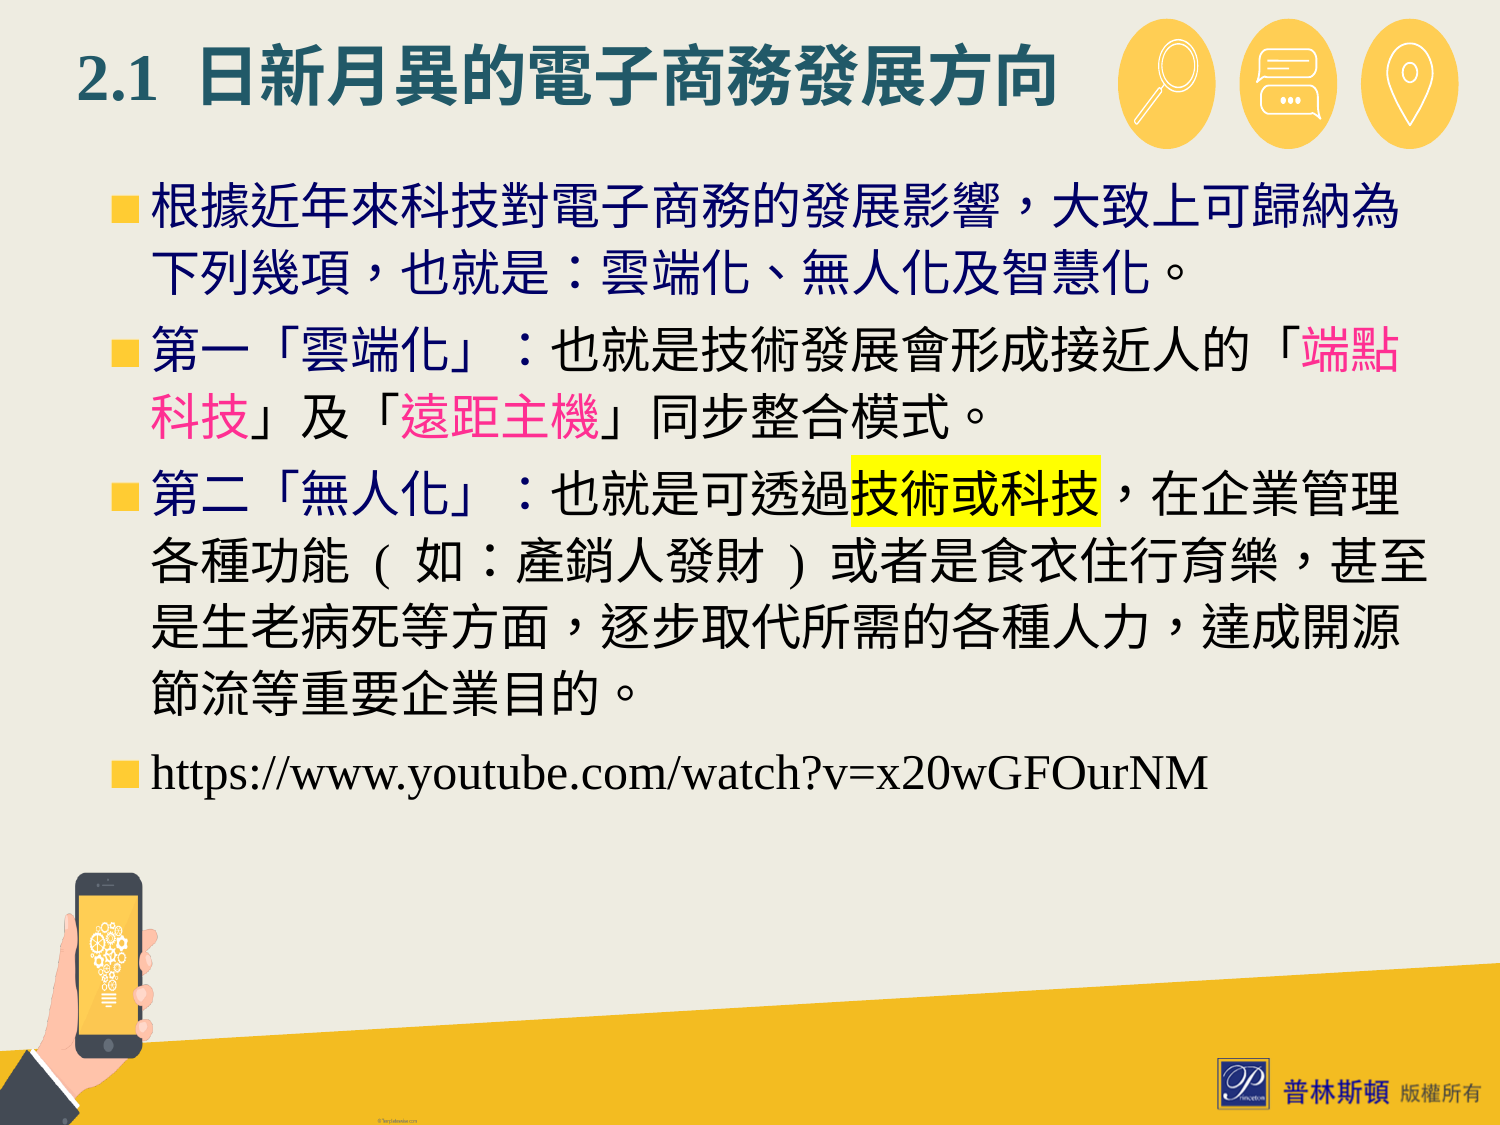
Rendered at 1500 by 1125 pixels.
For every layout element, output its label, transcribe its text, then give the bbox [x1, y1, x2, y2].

picture [103, 187, 139, 223]
picture [103, 474, 139, 511]
title 2.1 日新月異的電子商務發展方向 [76, 19, 1459, 114]
picture [103, 752, 139, 788]
picture [0, 810, 420, 1125]
picture [103, 331, 139, 367]
list 根據近年來科技對電子商務的發展影響，大致上可歸納為下列幾項，也就是：雲端化、無人化及智慧化。 第一「雲端化」：也就是技術發展會形成接近人的「端點科技」及「遠距主機」同步整合模式。 第二「無人化」：也就是可透過技術或科技，在企業管理各種功能 ( 如：產銷人發財 ) 或者是食衣住行育樂，甚至是生老病死等方面，逐步取代所需的各種人力，達成開源節流等重要企業目的。 https://www.youtube.com/watch?v=x20wGFOurNM [76, 160, 1459, 1059]
picture [1217, 1058, 1500, 1125]
